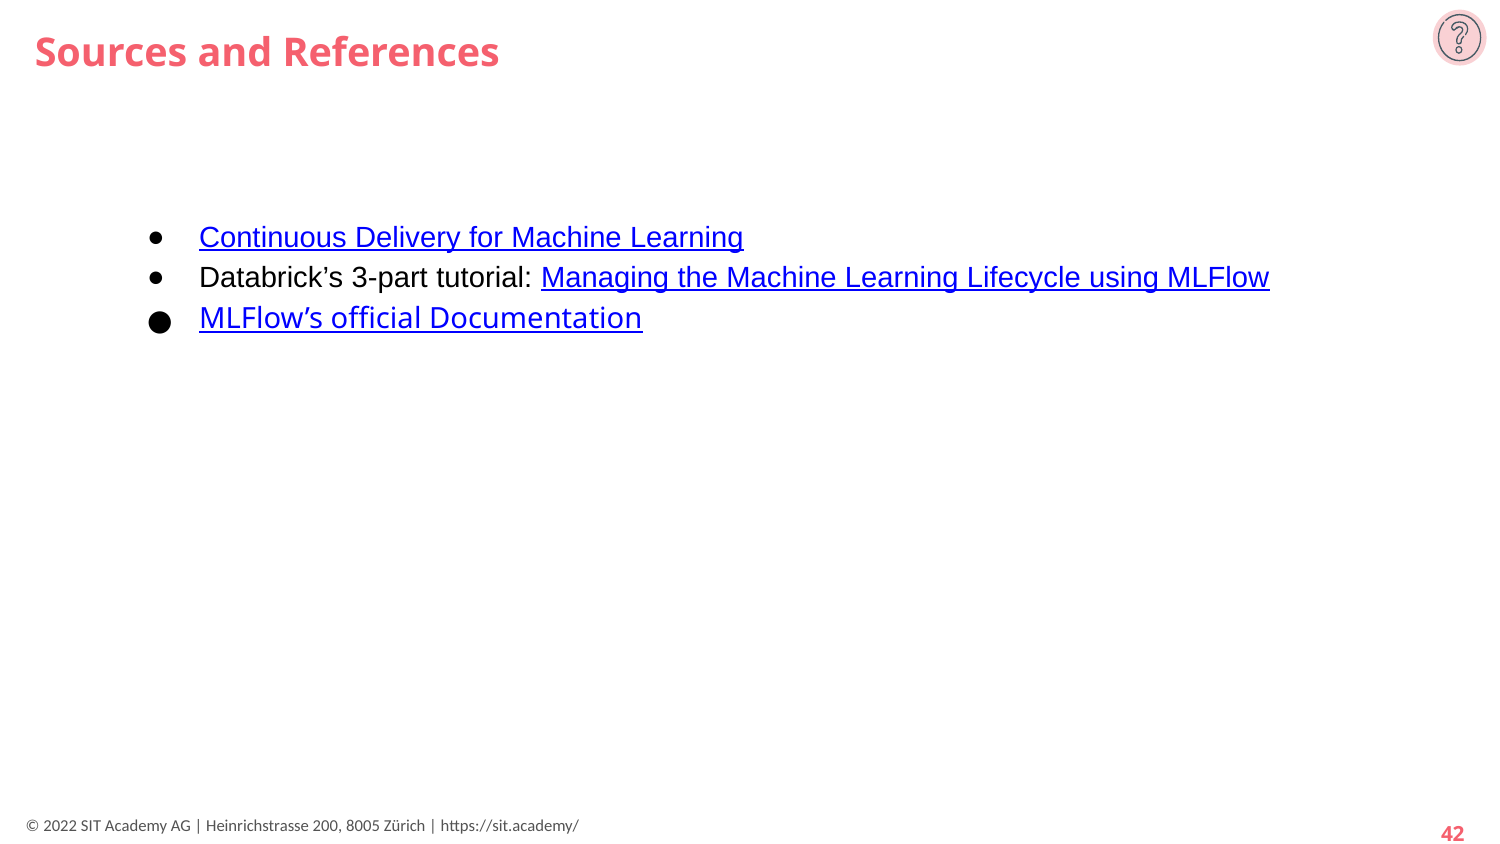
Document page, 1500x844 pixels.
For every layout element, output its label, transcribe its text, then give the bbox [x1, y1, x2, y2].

title Sources and References [27, 19, 593, 82]
slide_number ‹#› [1432, 820, 1500, 844]
text_box Continuous Delivery for Machine Learning Databrick’s 3-part tutorial: Managing the Machine Learning Lifecycle using MLFlow MLFlow’s official Documentation [109, 198, 1305, 355]
